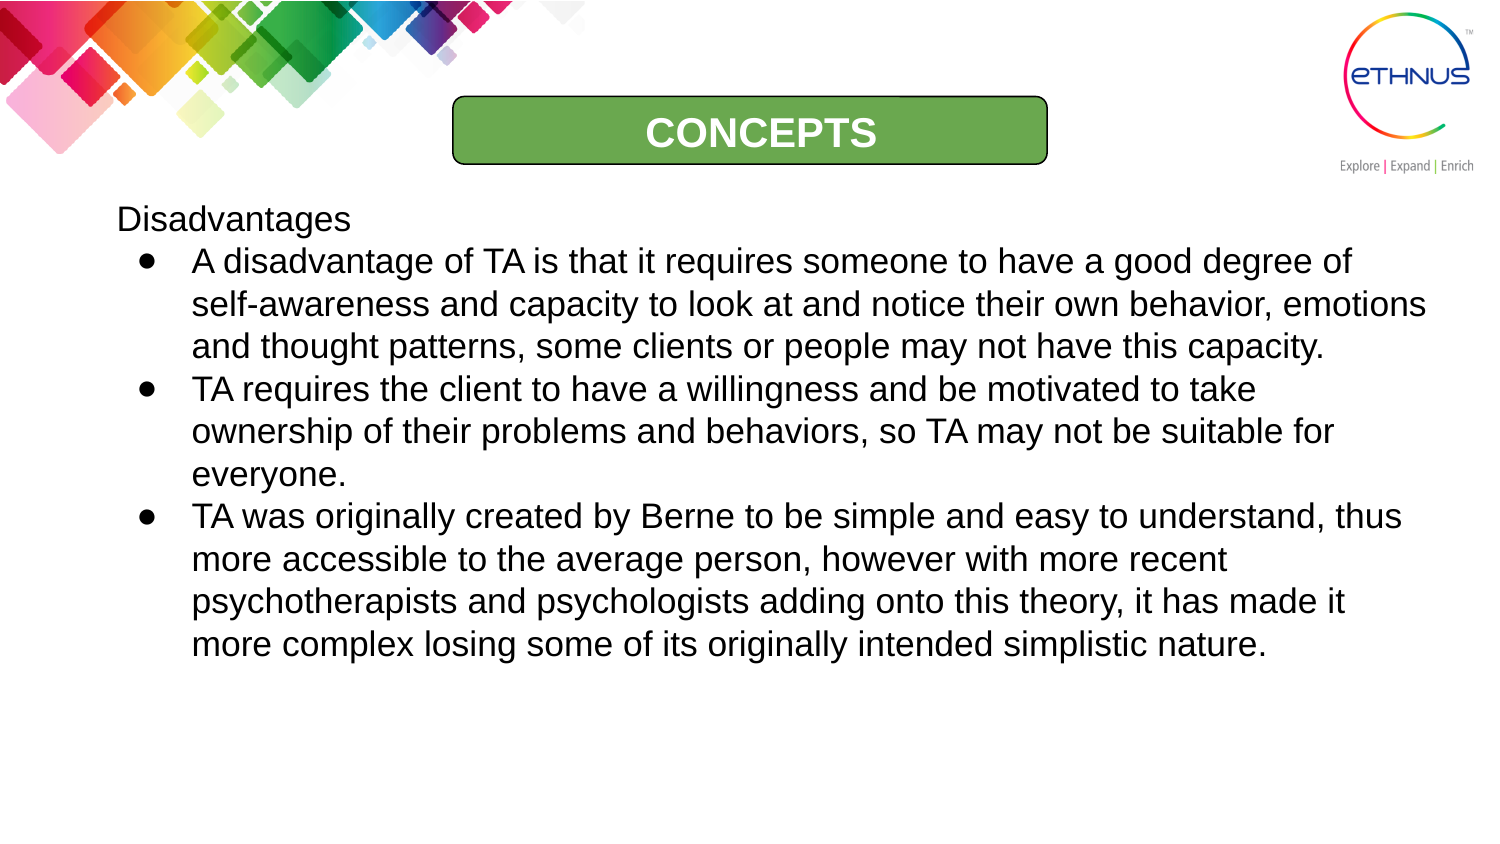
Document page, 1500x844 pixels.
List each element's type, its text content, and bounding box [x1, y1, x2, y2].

picture [1327, 0, 1500, 182]
picture [0, 1, 585, 154]
text_box Disadvantages A disadvantage of TA is that it requires someone to have a good degree of self-awareness and capacity to look at and notice their own behavior, emotions and thought patterns, some clients or people may not have this capacity. TA requires the client to have a willingness and be motivated to take ownership of their problems and behaviors, so TA may not be suitable for everyone. TA was originally created by Berne to be simple and easy to understand, thus more accessible to the average person, however with more recent psychotherapists and psychologists adding onto this theory, it has made it more complex losing some of its originally intended simplistic nature. [101, 180, 1444, 679]
text_box CONCEPTS [459, 96, 1048, 165]
